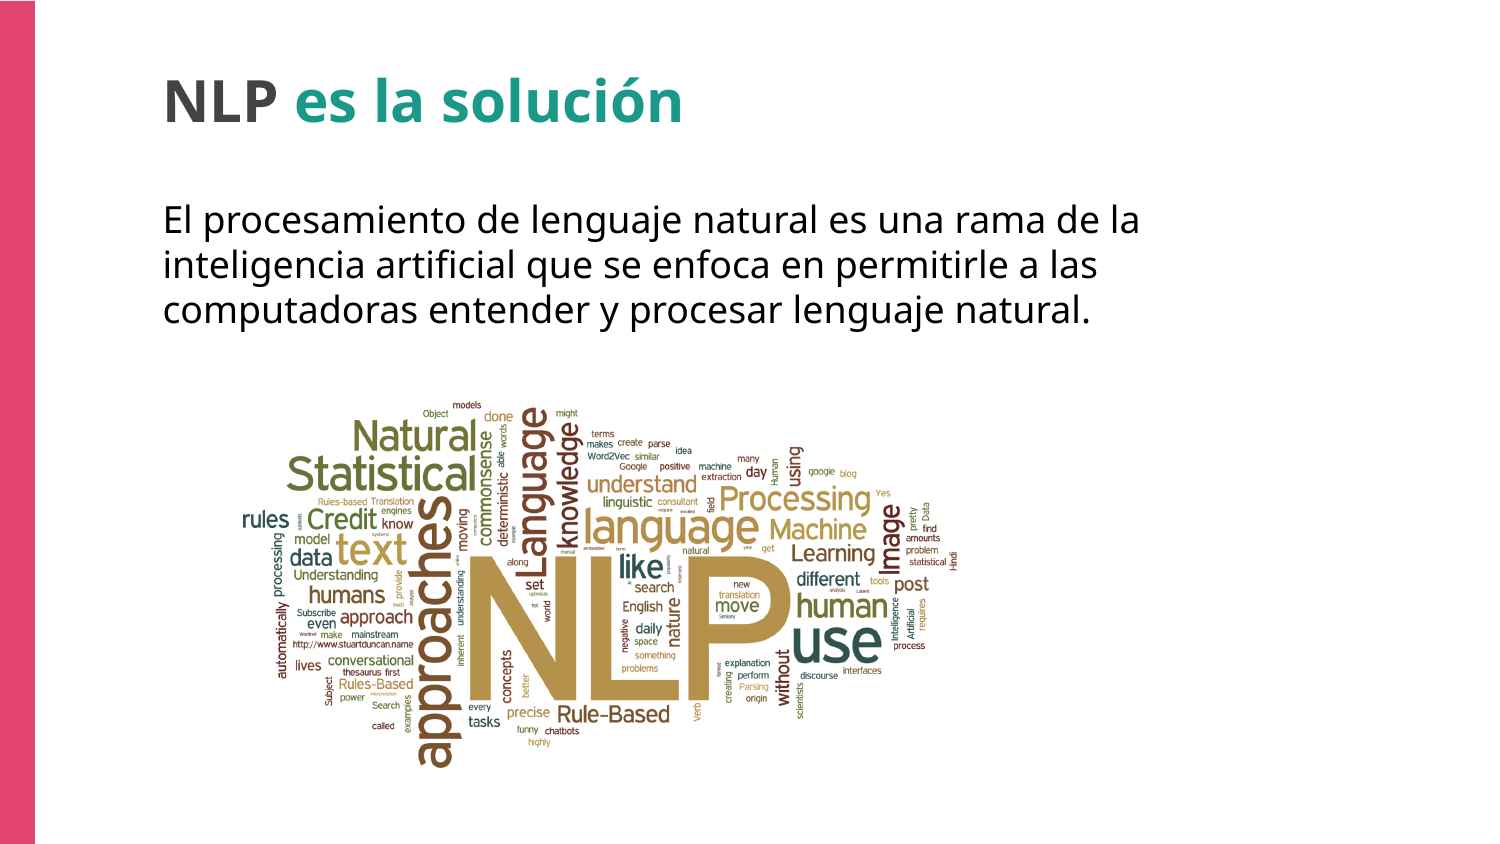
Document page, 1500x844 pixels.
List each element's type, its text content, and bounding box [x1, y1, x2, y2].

text_box El procesamiento de lenguaje natural es una rama de la inteligencia artificial que se enfoca en permitirle a las computadoras entender y procesar lenguaje natural. [147, 181, 1165, 371]
picture [242, 388, 965, 777]
text_box NLP es la solución [147, 49, 1350, 146]
